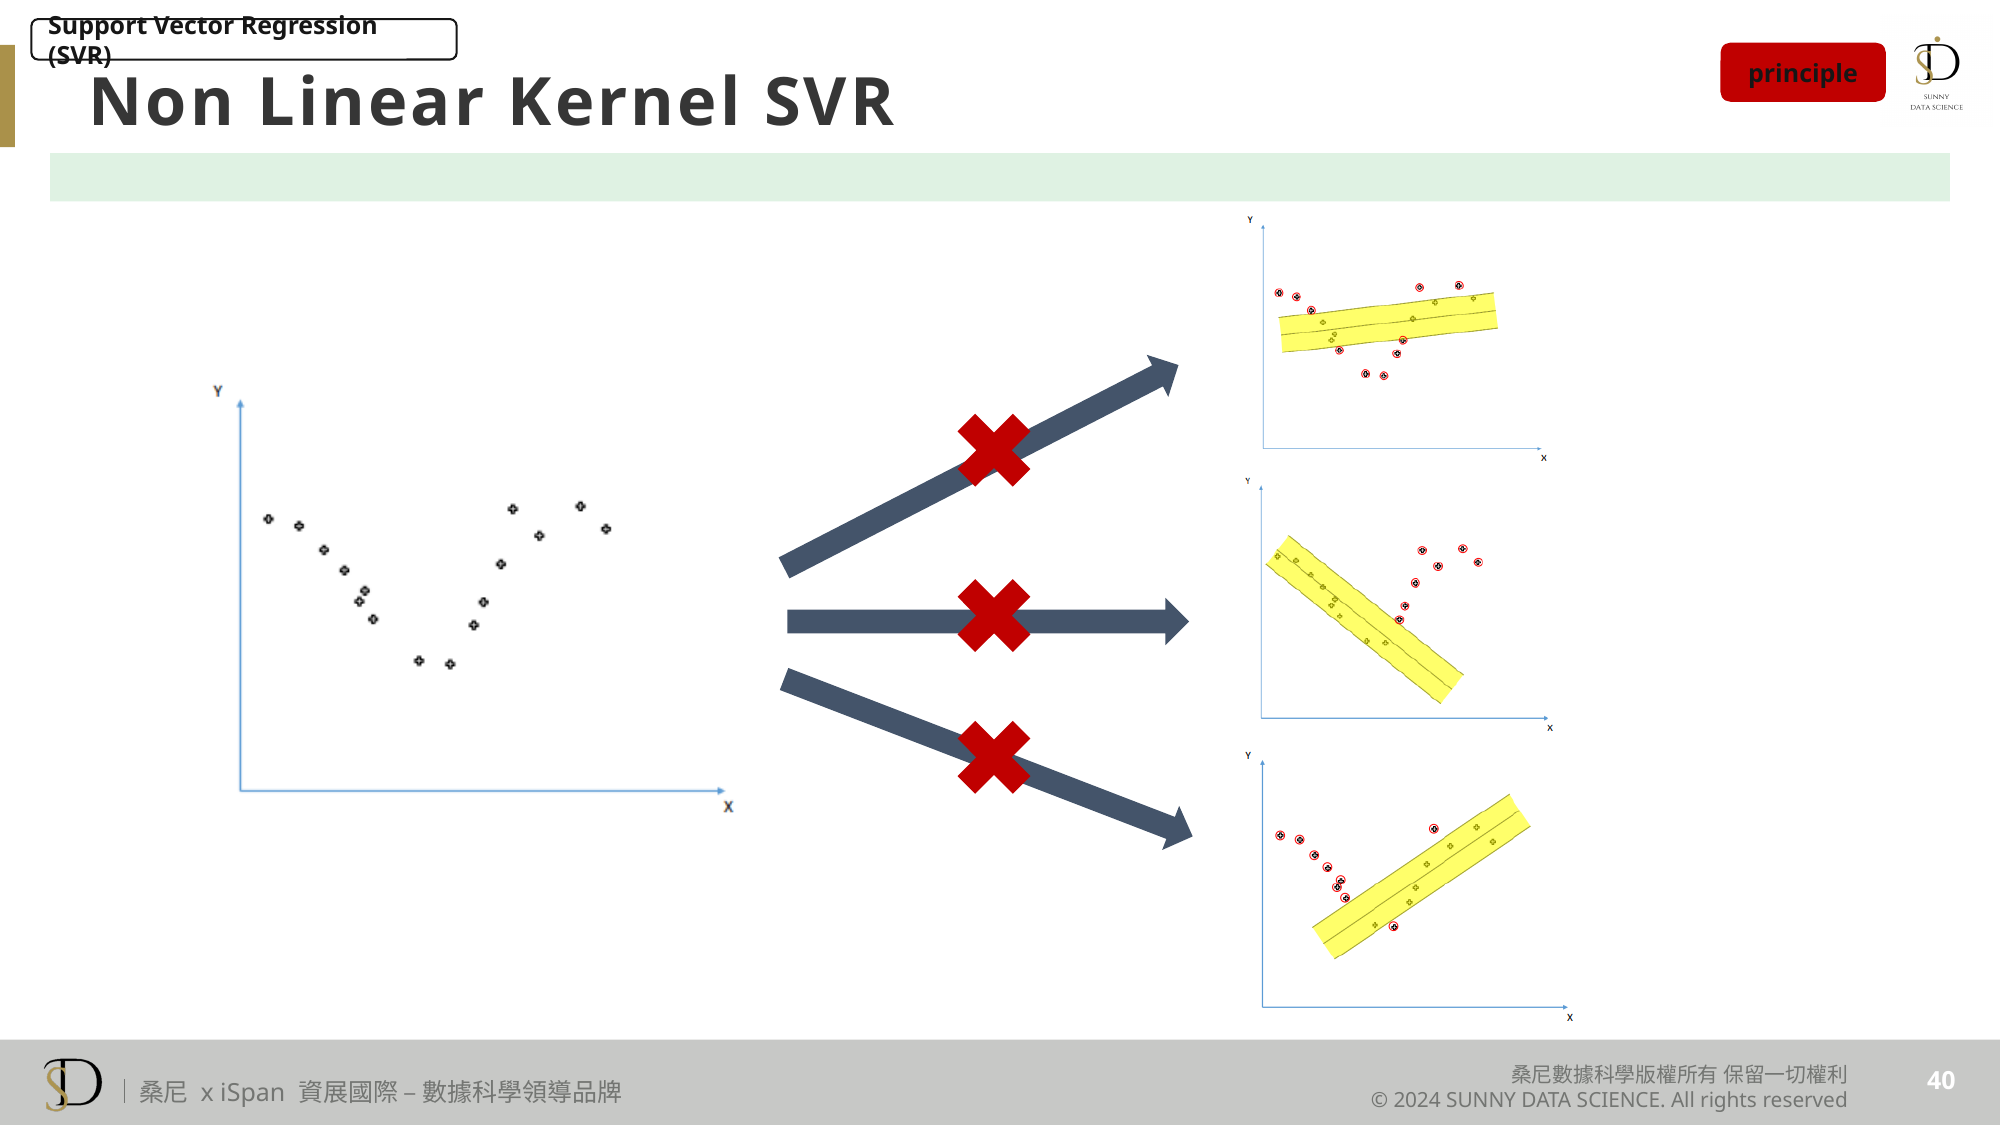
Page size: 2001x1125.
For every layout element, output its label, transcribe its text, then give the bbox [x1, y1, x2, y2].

picture [0, 1020, 145, 1125]
text_box [986, 471, 997, 479]
text_box [1014, 754, 1195, 852]
text_box principle [1719, 41, 1887, 103]
text_box [49, 152, 1951, 202]
text_box [1014, 595, 1191, 648]
text_box [956, 719, 1032, 796]
text_box [956, 412, 1032, 489]
picture [196, 361, 768, 825]
picture [1880, 14, 1993, 127]
text_box Support Vector Regression (SVR) [30, 18, 458, 61]
text_box [778, 666, 974, 764]
text_box [1014, 353, 1180, 460]
text_box [777, 460, 972, 580]
text_box [956, 577, 1032, 654]
text_box [786, 608, 974, 635]
text_box Non Linear Kernel SVR [73, 39, 1937, 152]
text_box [1236, 208, 1583, 1028]
